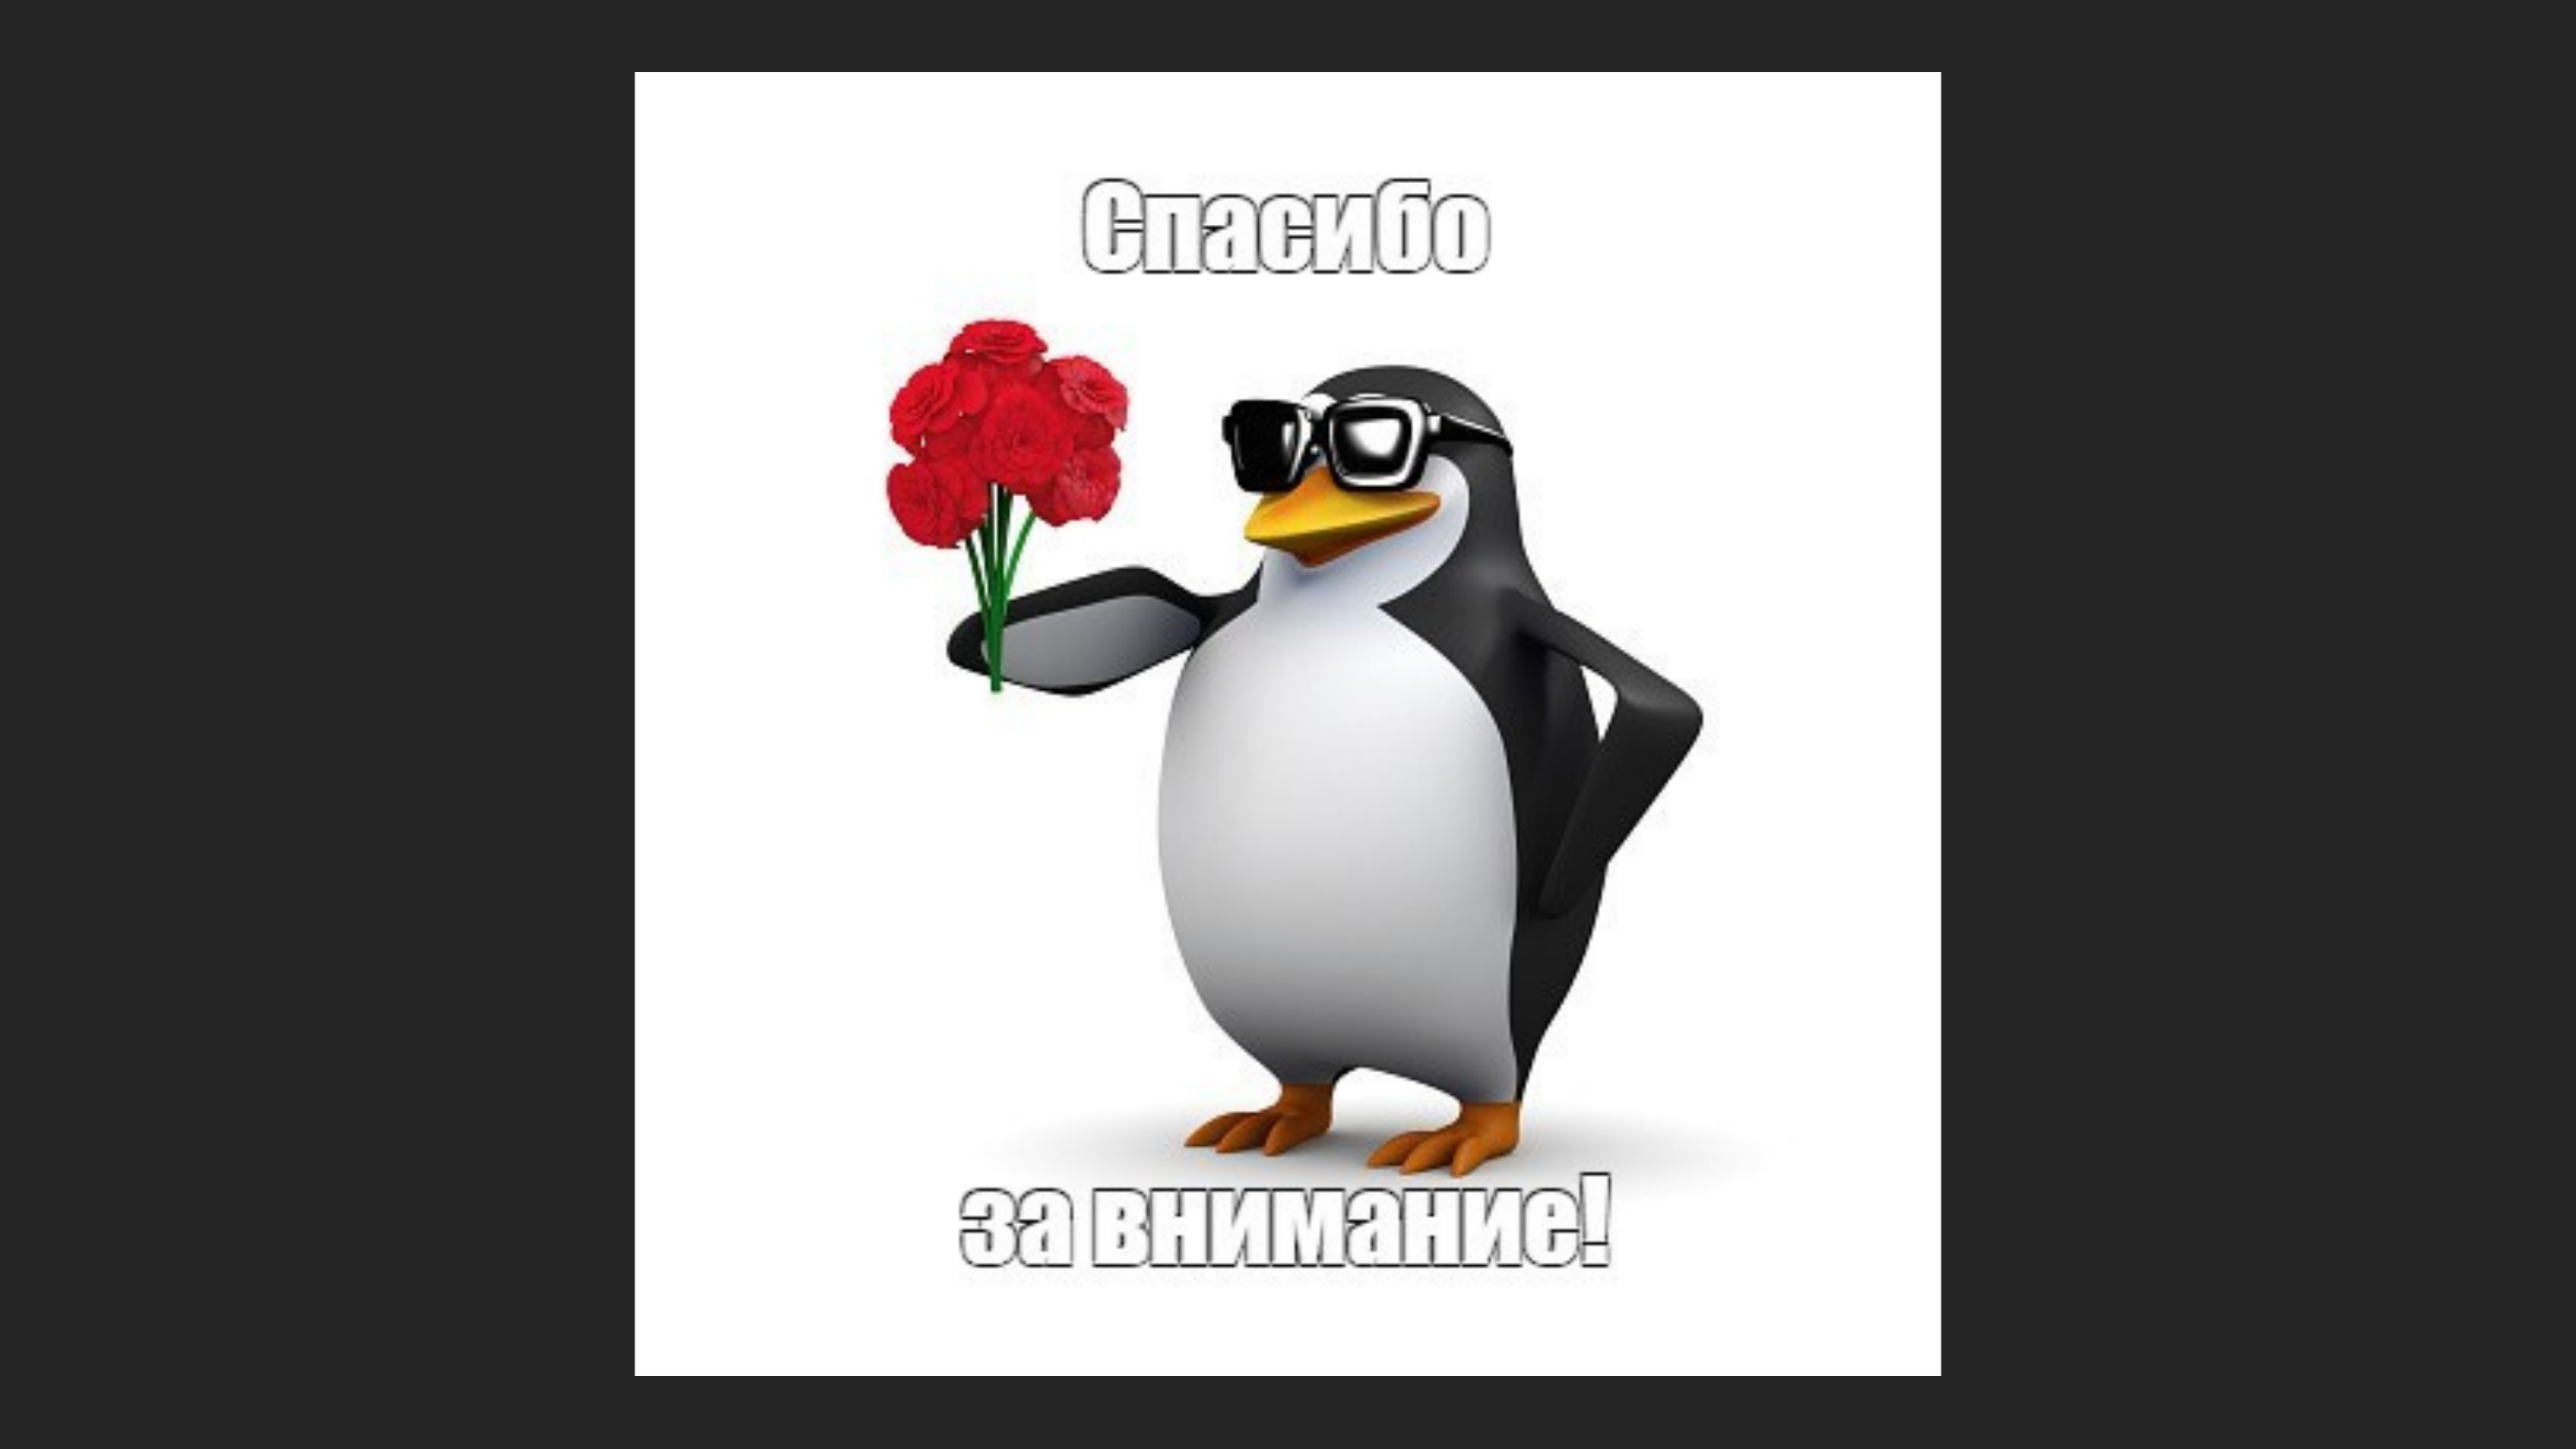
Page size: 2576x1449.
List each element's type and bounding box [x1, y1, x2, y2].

text_box [635, 72, 1941, 1376]
